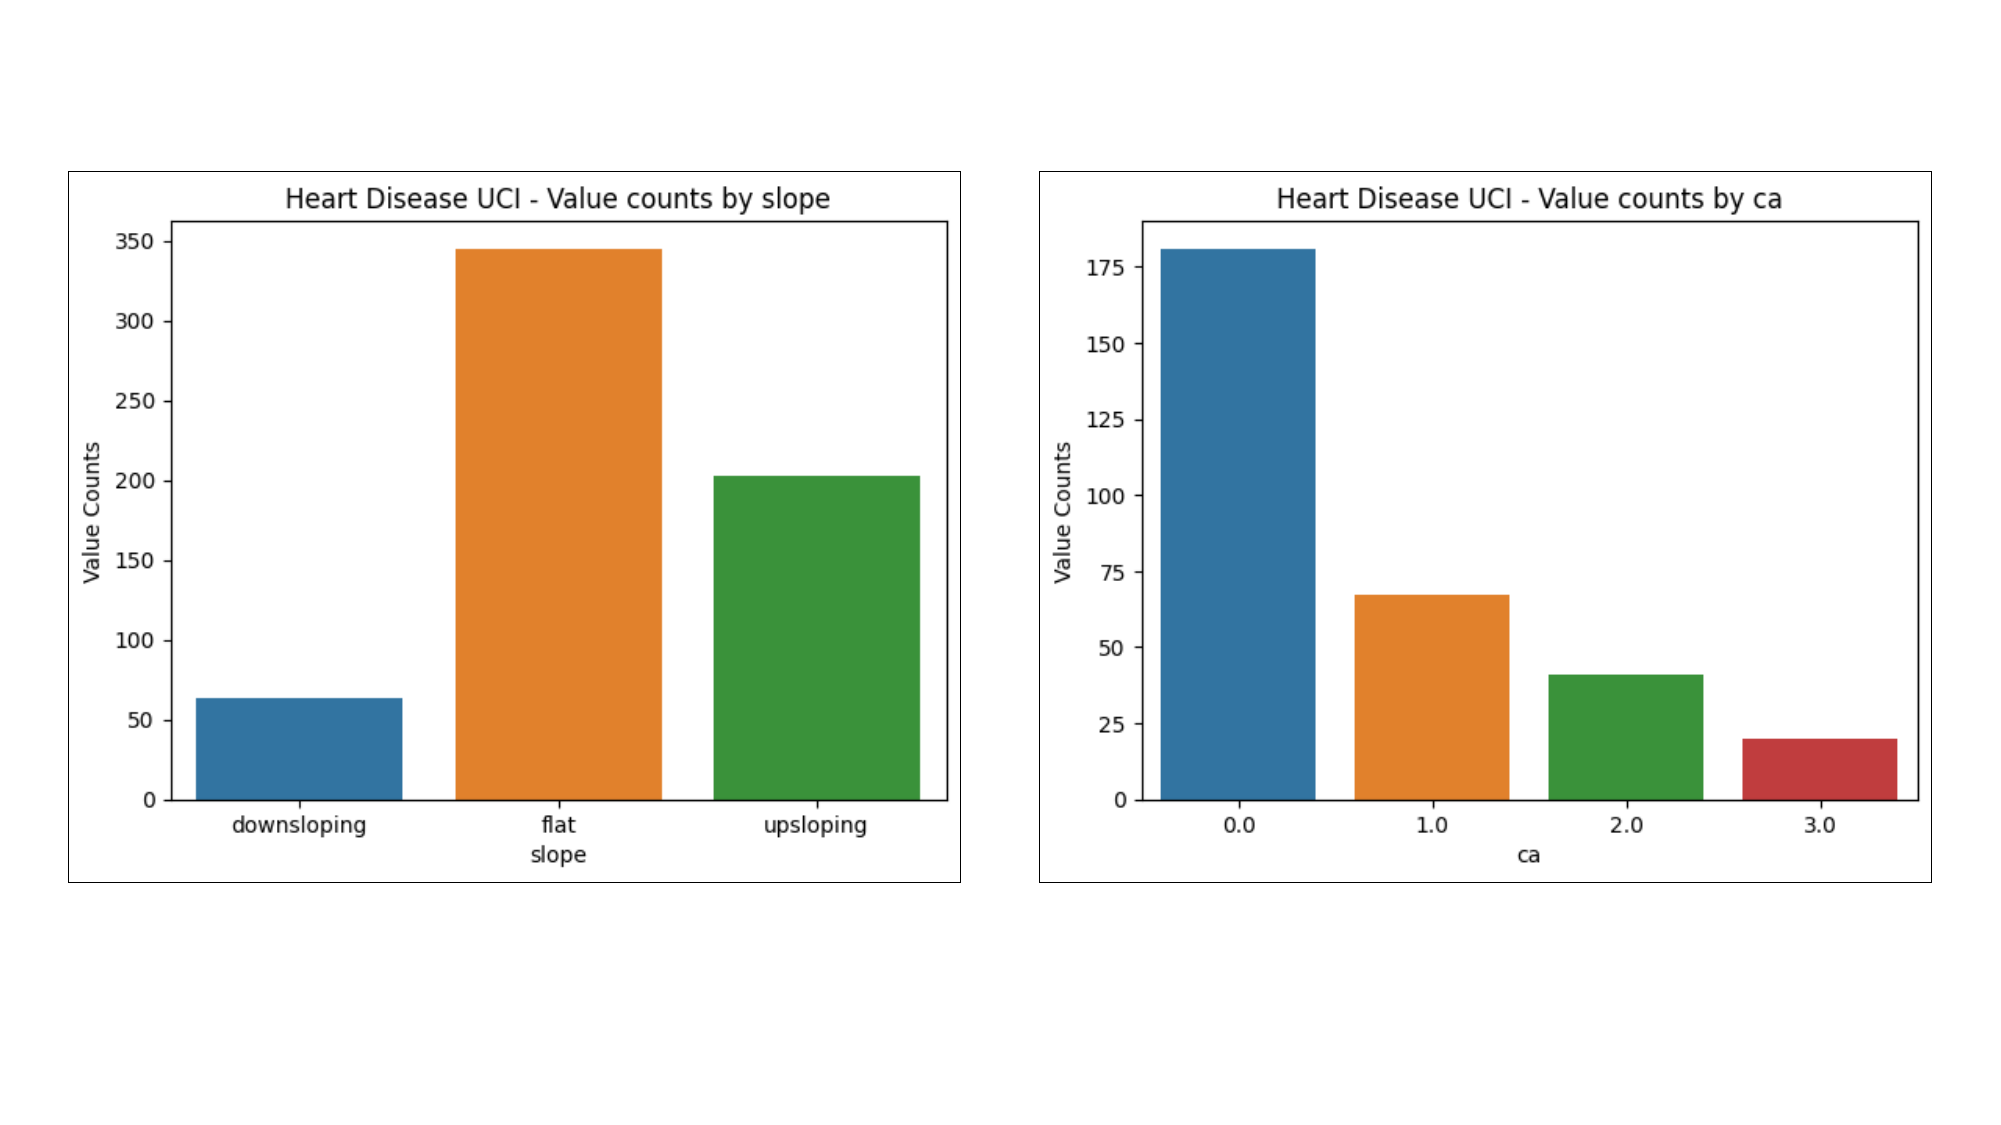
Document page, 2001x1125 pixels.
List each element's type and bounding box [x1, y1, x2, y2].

picture [1039, 171, 1932, 883]
picture [68, 171, 961, 883]
